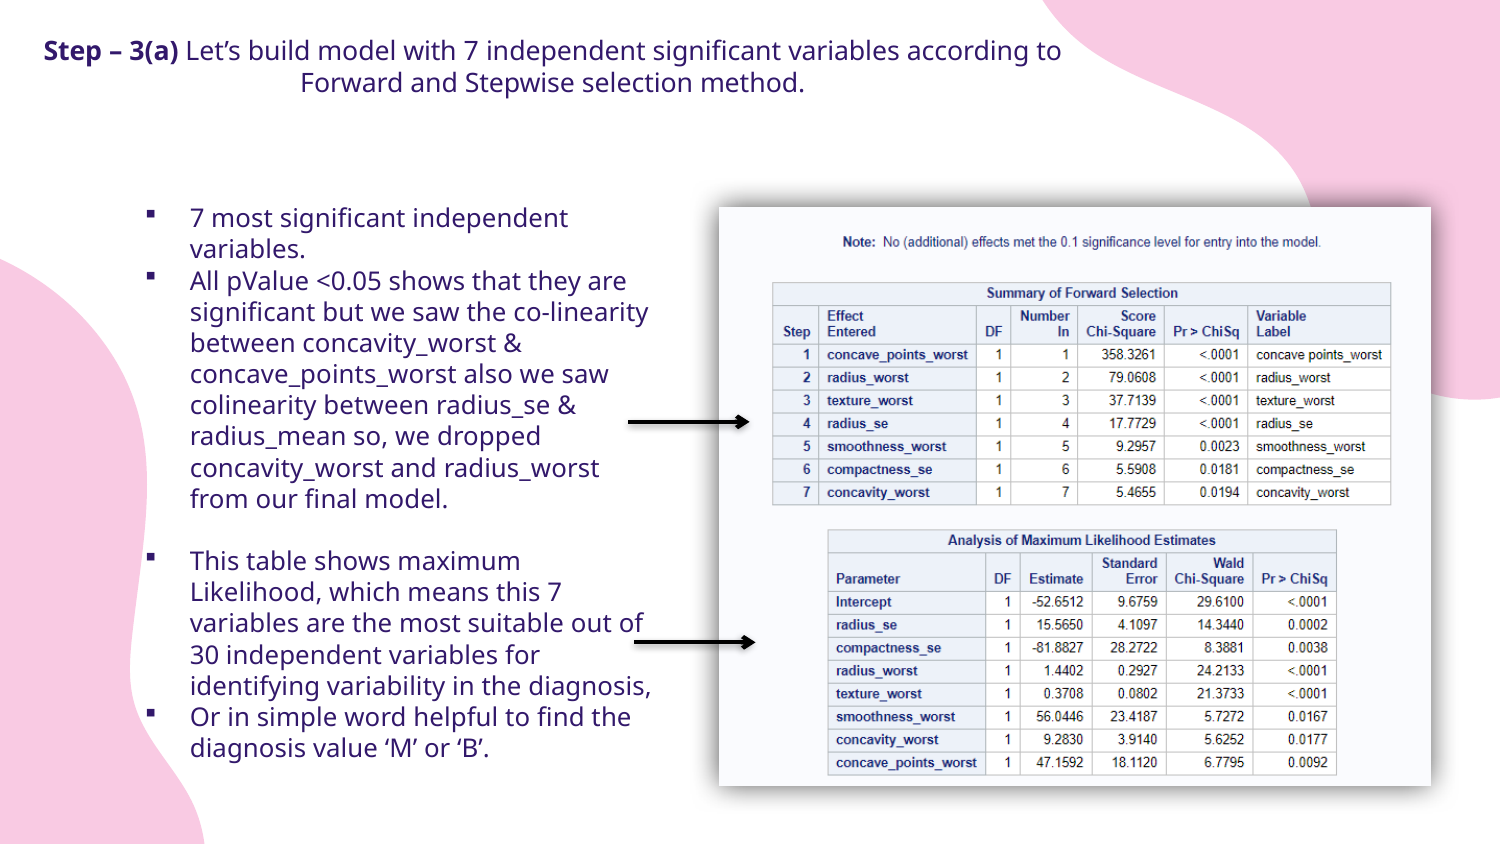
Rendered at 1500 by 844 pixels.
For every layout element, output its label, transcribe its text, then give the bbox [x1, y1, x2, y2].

title Step – 3(a) Let’s build model with 7 independent significant variables according to Forward and Stepwise selection method. [0, 18, 1105, 113]
subtitle 7 most significant independent variables. All pValue <0.05 shows that they are significant but we saw the co-linearity between concavity_worst & concave_points_worst also we saw colinearity between radius_se & radius_mean so, we dropped concavity_worst and radius_worst from our final model. This table shows maximum Likelihood, which means this 7 variables are the most suitable out of 30 independent variables for identifying variability in the diagnosis, Or in simple word helpful to find the diagnosis value ‘M’ or ‘B’. [129, 186, 674, 808]
picture [719, 207, 1431, 787]
